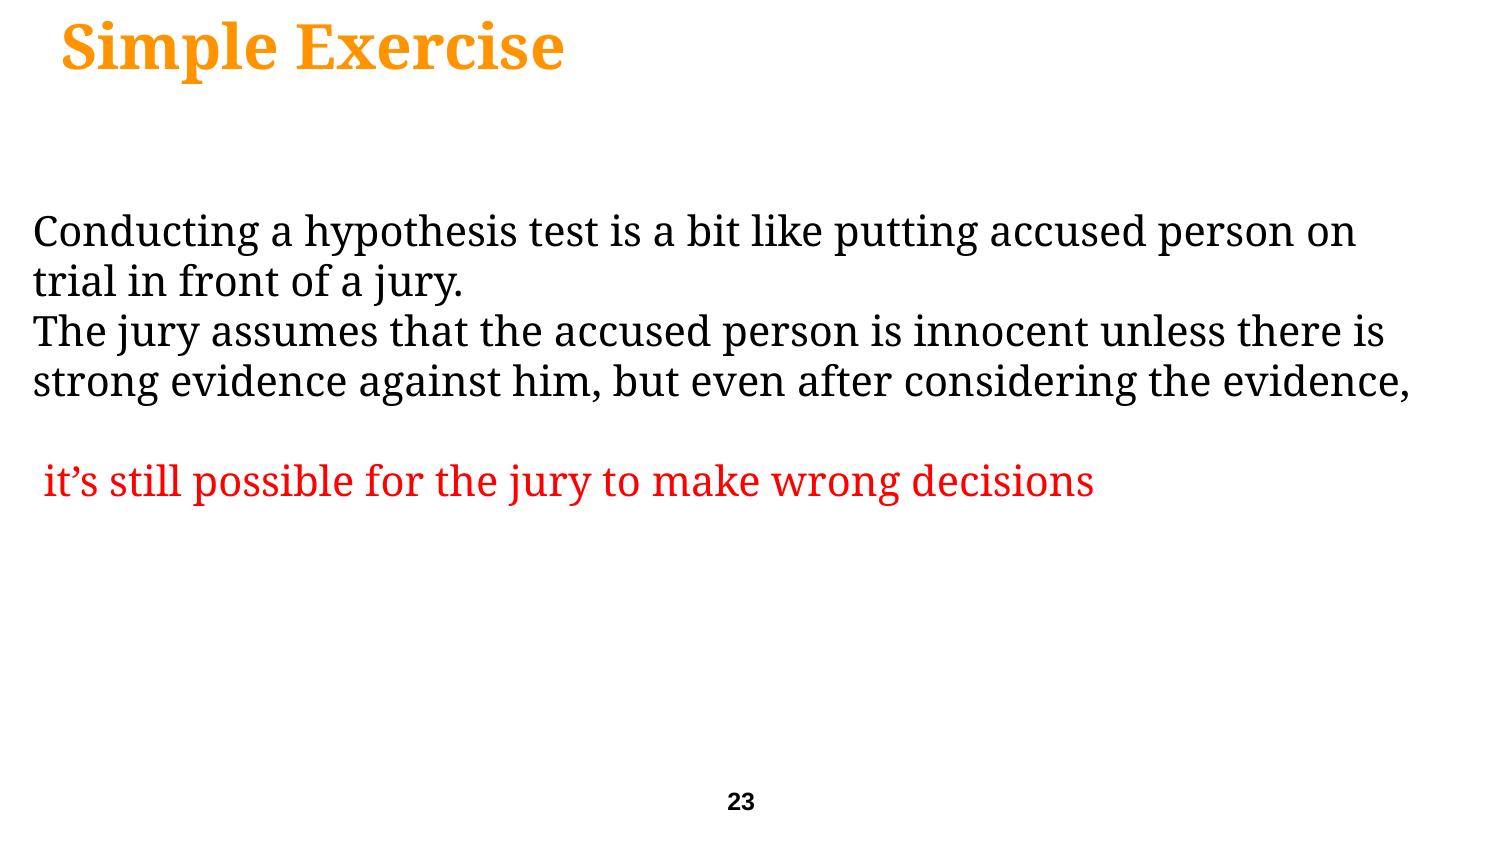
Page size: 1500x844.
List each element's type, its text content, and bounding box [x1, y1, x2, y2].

text_box Conducting a hypothesis test is a bit like putting accused person on trial in front of a jury. The jury assumes that the accused person is innocent unless there is strong evidence against him, but even after considering the evidence, it’s still possible for the jury to make wrong decisions [17, 197, 1436, 513]
text_box Simple Exercise [0, 0, 626, 90]
